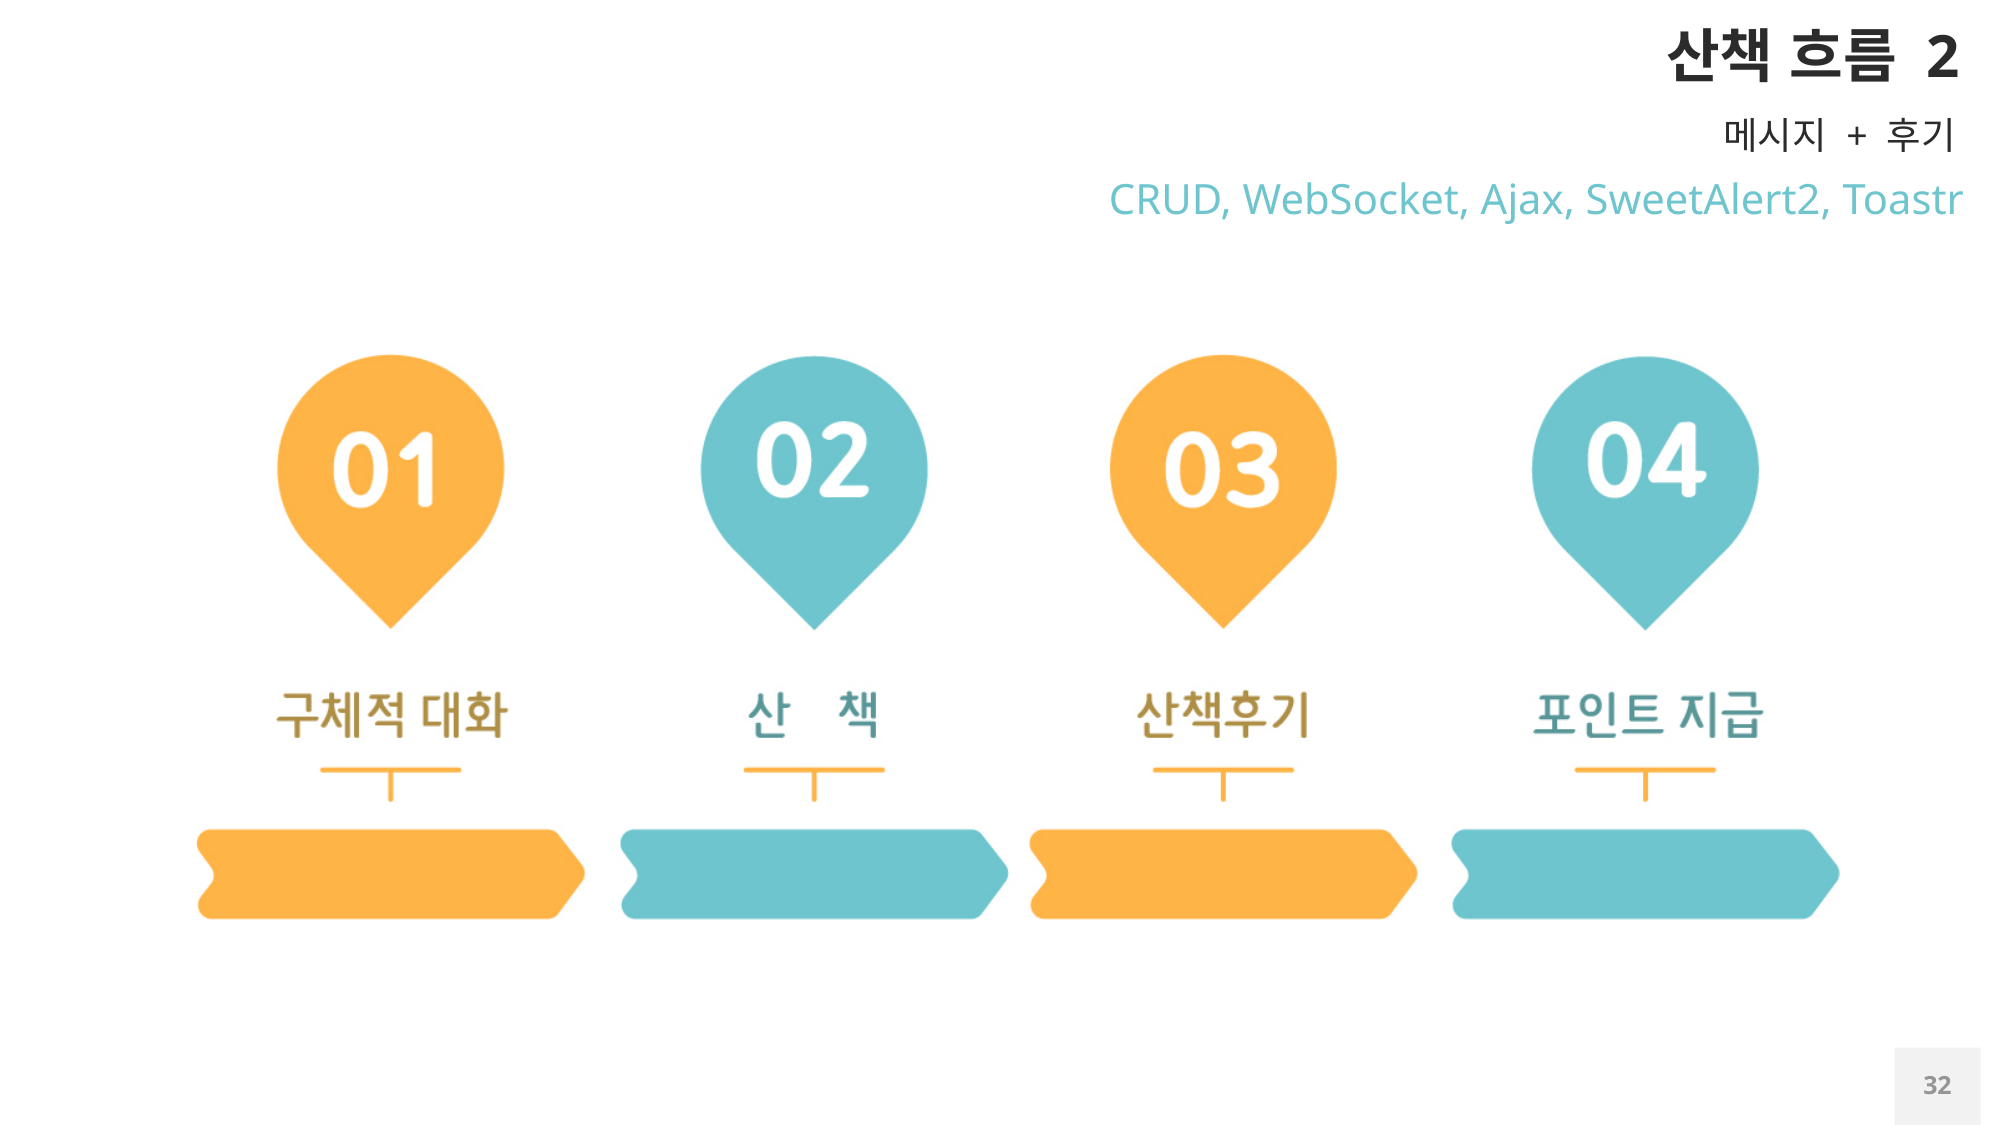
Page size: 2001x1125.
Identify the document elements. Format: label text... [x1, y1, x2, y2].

text_box 메시지 + 후기 [1584, 104, 2000, 165]
text_box 산책 흐름 2 [1651, 11, 1976, 97]
text_box [1893, 1046, 1982, 1125]
text_box 32 [1900, 1061, 1975, 1118]
picture [196, 354, 1840, 920]
text_box CRUD, WebSocket, Ajax, SweetAlert2, Toastr [873, 165, 1979, 231]
